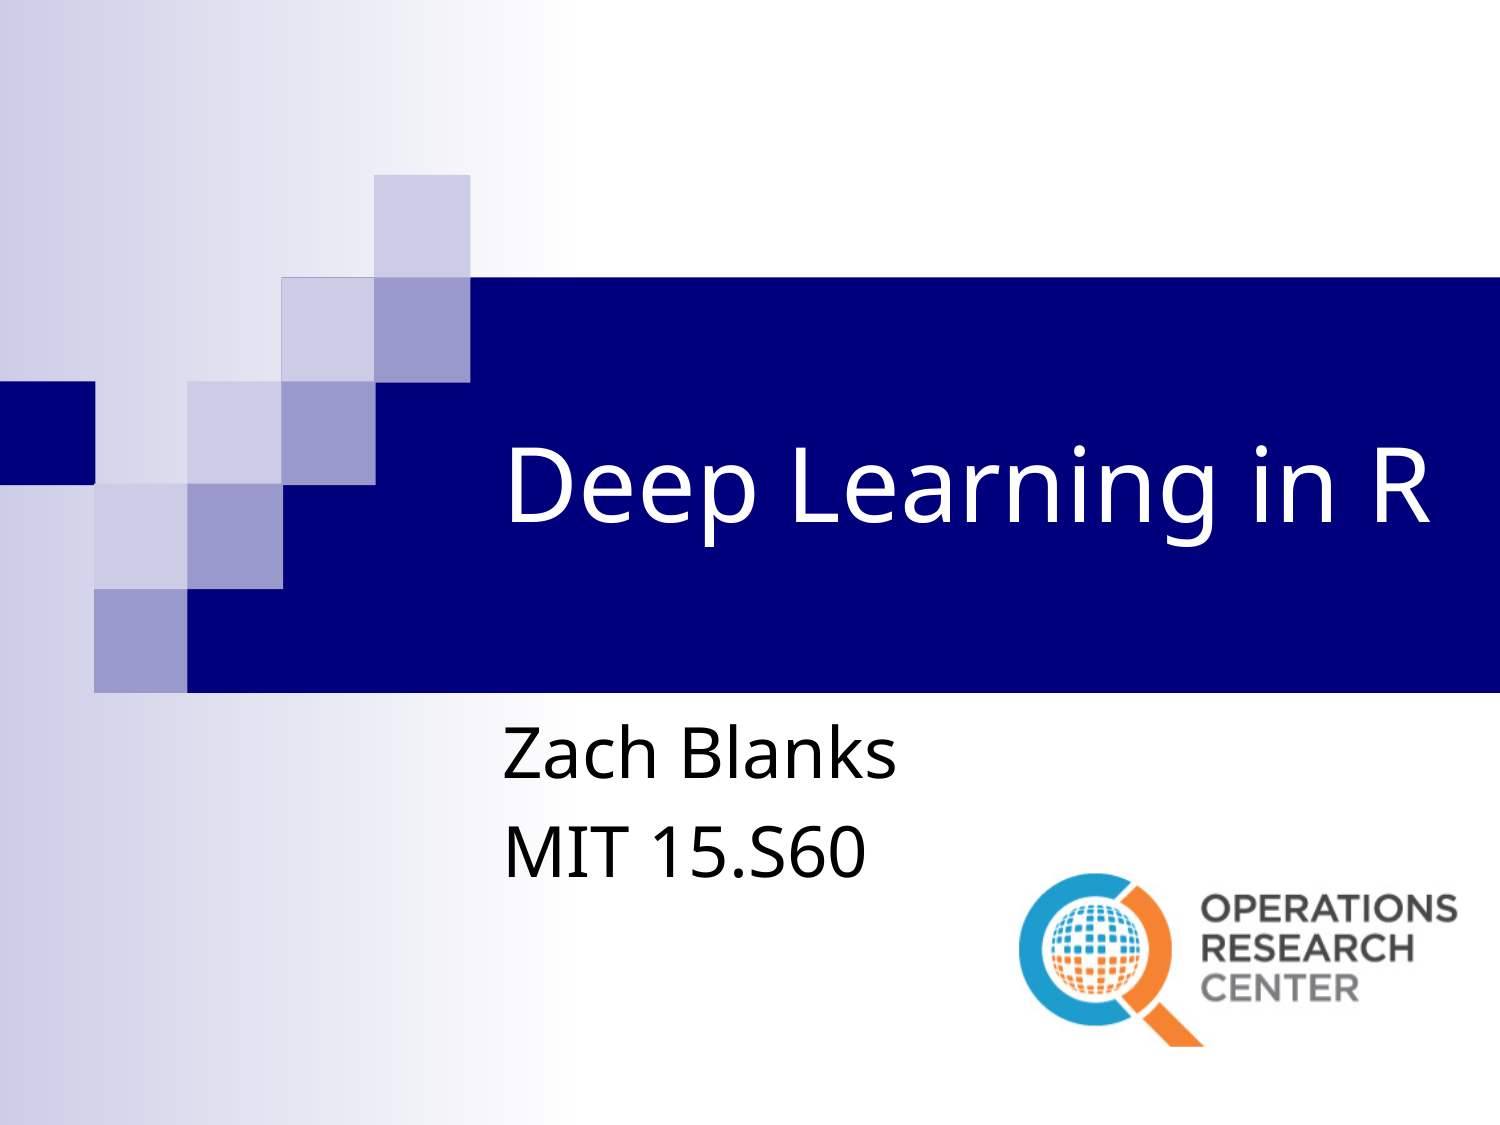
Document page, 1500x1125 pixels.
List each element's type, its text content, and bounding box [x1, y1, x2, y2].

subtitle Zach Blanks MIT 15.S60 [487, 699, 1475, 988]
title Deep Learning in R [487, 299, 1475, 663]
picture [998, 843, 1476, 1059]
